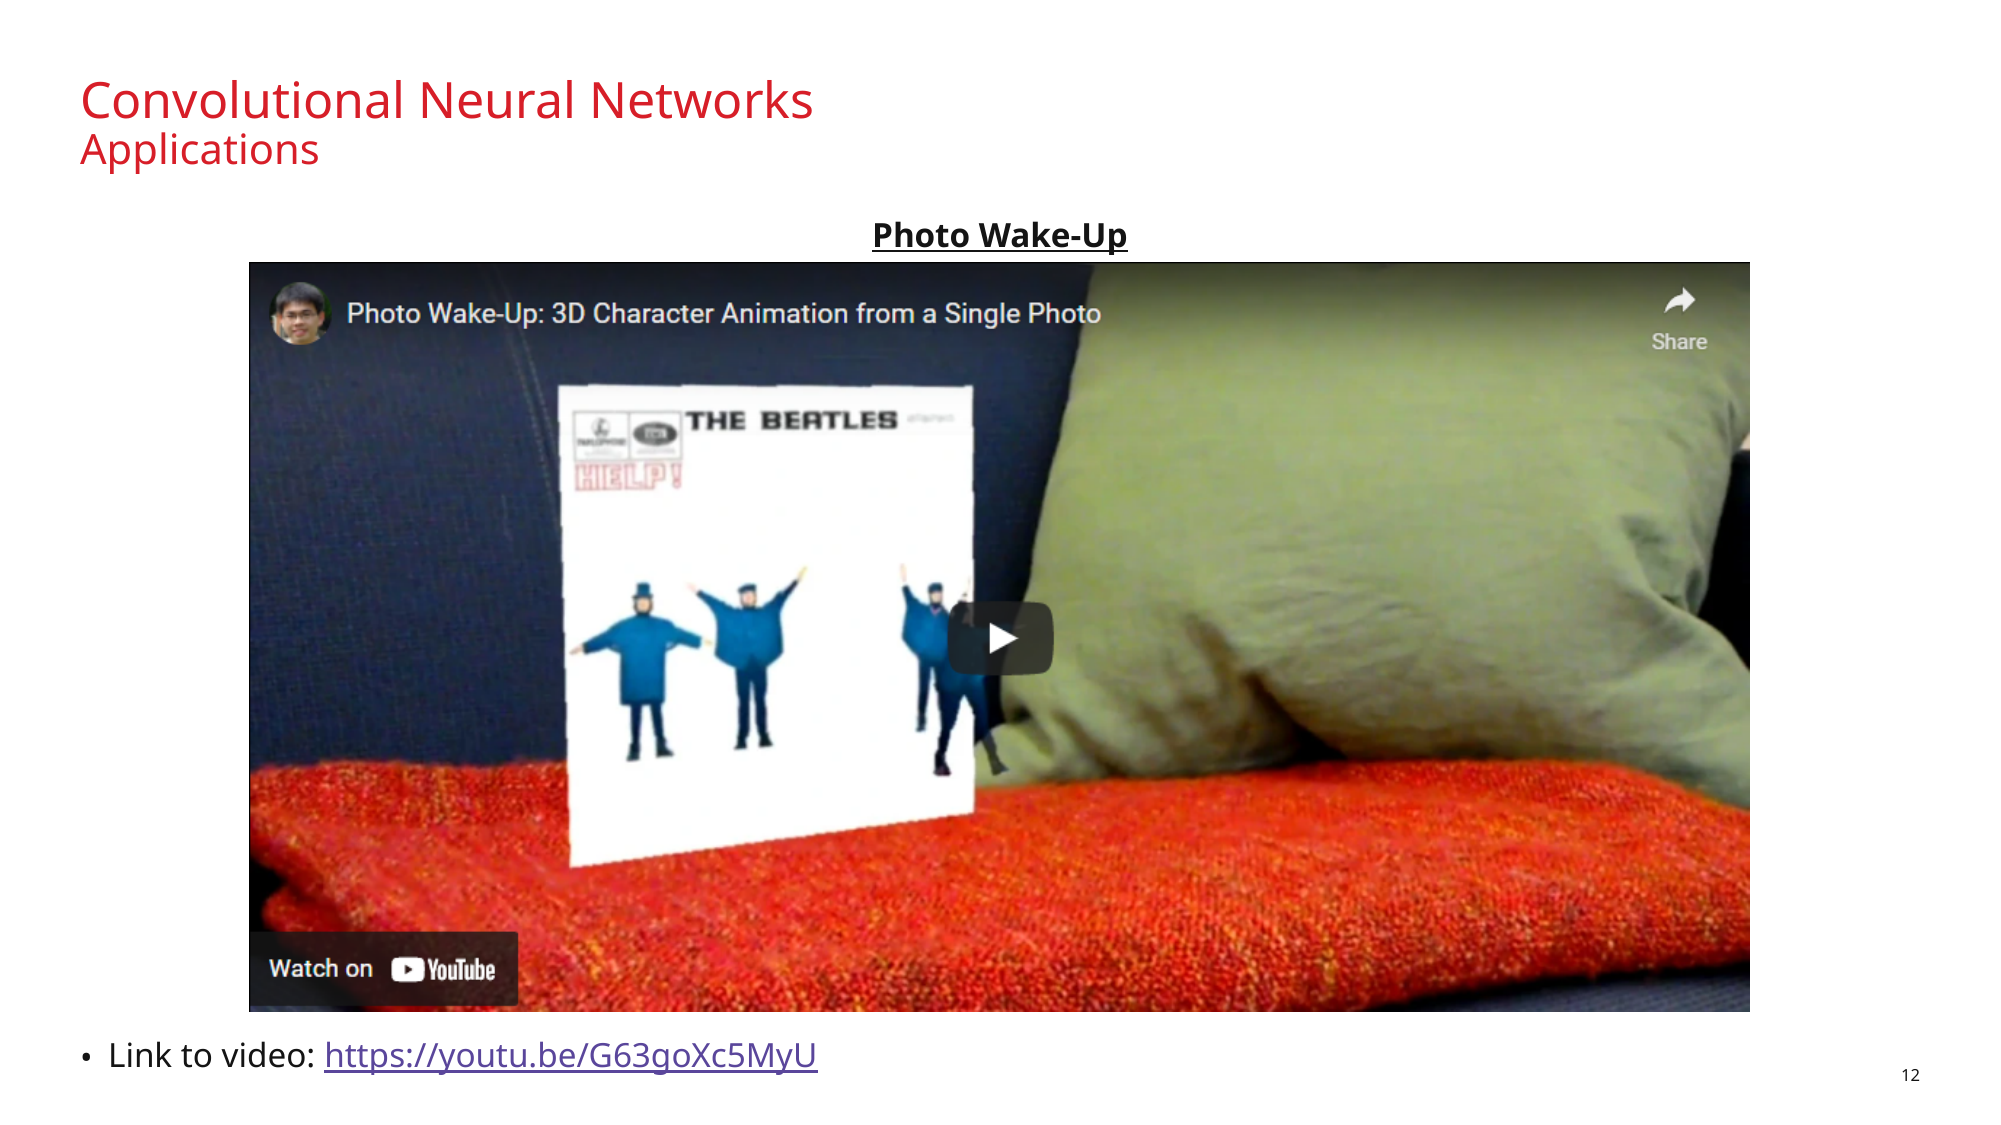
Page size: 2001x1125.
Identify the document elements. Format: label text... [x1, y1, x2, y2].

title Convolutional Neural Networks Applications [80, 75, 1920, 213]
text_box Link to video: https://youtu.be/G63goXc5MyU [79, 1034, 1920, 1088]
text_box Photo Wake-Up [79, 213, 1920, 289]
picture [249, 289, 1750, 1012]
